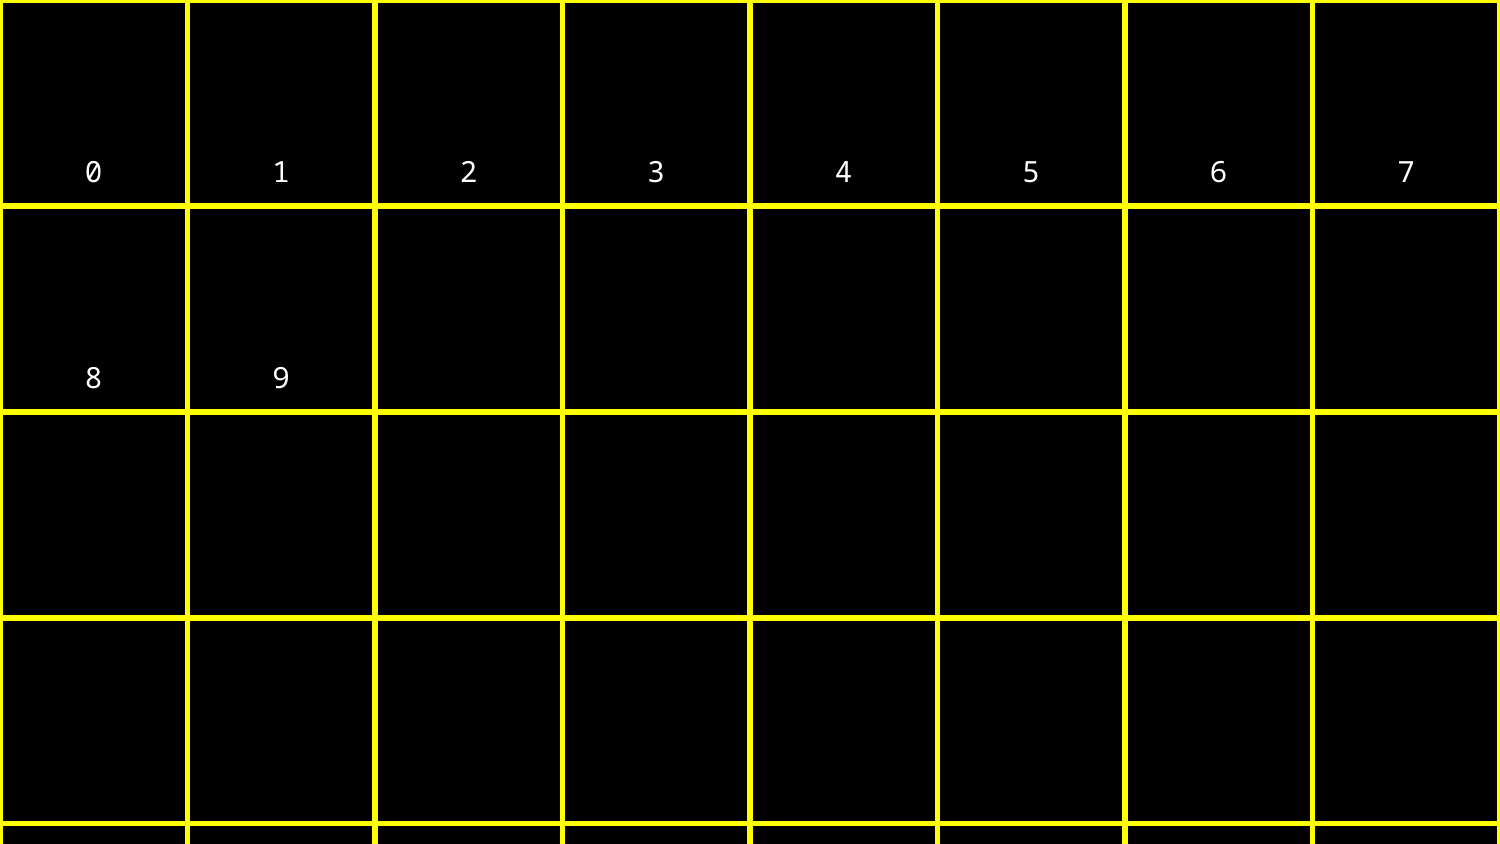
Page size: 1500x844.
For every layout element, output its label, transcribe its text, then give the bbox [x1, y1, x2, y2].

table_cell 20 [753, 415, 935, 615]
table_cell 22 [1128, 415, 1310, 615]
table_cell 23 [1315, 415, 1497, 615]
table_cell 27 [565, 621, 747, 821]
table_cell 31 [1315, 621, 1497, 821]
table_header 1 [190, 3, 372, 203]
table_cell [1128, 826, 1310, 844]
table_cell 9 [190, 209, 372, 409]
table_cell 14 [1128, 209, 1310, 409]
table_cell 12 [753, 209, 935, 409]
table_cell 19 [565, 415, 747, 615]
table_cell 30 [1128, 621, 1310, 821]
table_cell 28 [753, 621, 935, 821]
table_header 2 [378, 3, 560, 203]
table_cell 11 [565, 209, 747, 409]
table_cell 18 [378, 415, 560, 615]
table_header 5 [940, 3, 1122, 203]
table_cell [940, 826, 1122, 844]
table_cell 24 [3, 621, 185, 821]
table_cell 16 [3, 415, 185, 615]
table_cell [1315, 826, 1497, 844]
table_cell [753, 826, 935, 844]
table_cell 21 [940, 415, 1122, 615]
table_cell 10 [378, 209, 560, 409]
table_header 0 [3, 3, 185, 203]
table_cell 15 [1315, 209, 1497, 409]
table_cell 29 [940, 621, 1122, 821]
table_cell [565, 826, 747, 844]
table_cell 13 [940, 209, 1122, 409]
table_cell 26 [378, 621, 560, 821]
table_cell 17 [190, 415, 372, 615]
table_header 6 [1128, 3, 1310, 203]
table_cell [3, 826, 185, 844]
table_header 4 [753, 3, 935, 203]
table_cell [378, 826, 560, 844]
table_header 7 [1315, 3, 1497, 203]
table_cell 8 [3, 209, 185, 409]
table_header 3 [565, 3, 747, 203]
table_cell 25 [190, 621, 372, 821]
table_cell [190, 826, 372, 844]
